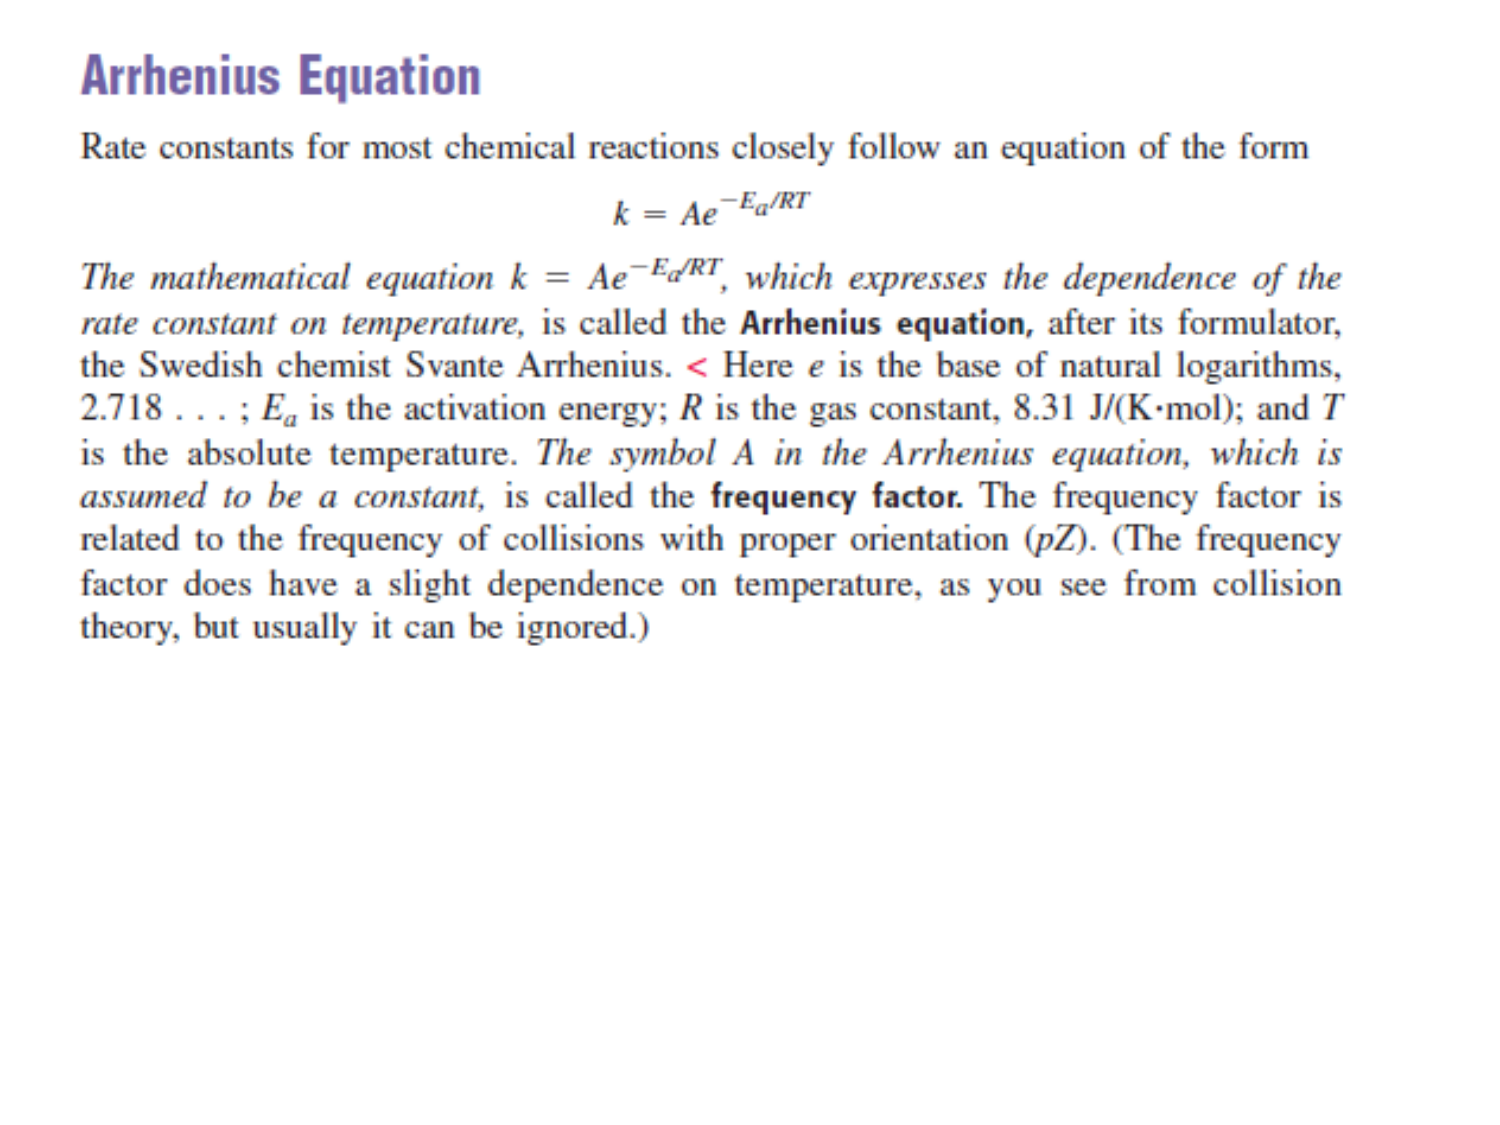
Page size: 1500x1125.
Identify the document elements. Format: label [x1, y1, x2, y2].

picture [55, 15, 1393, 686]
